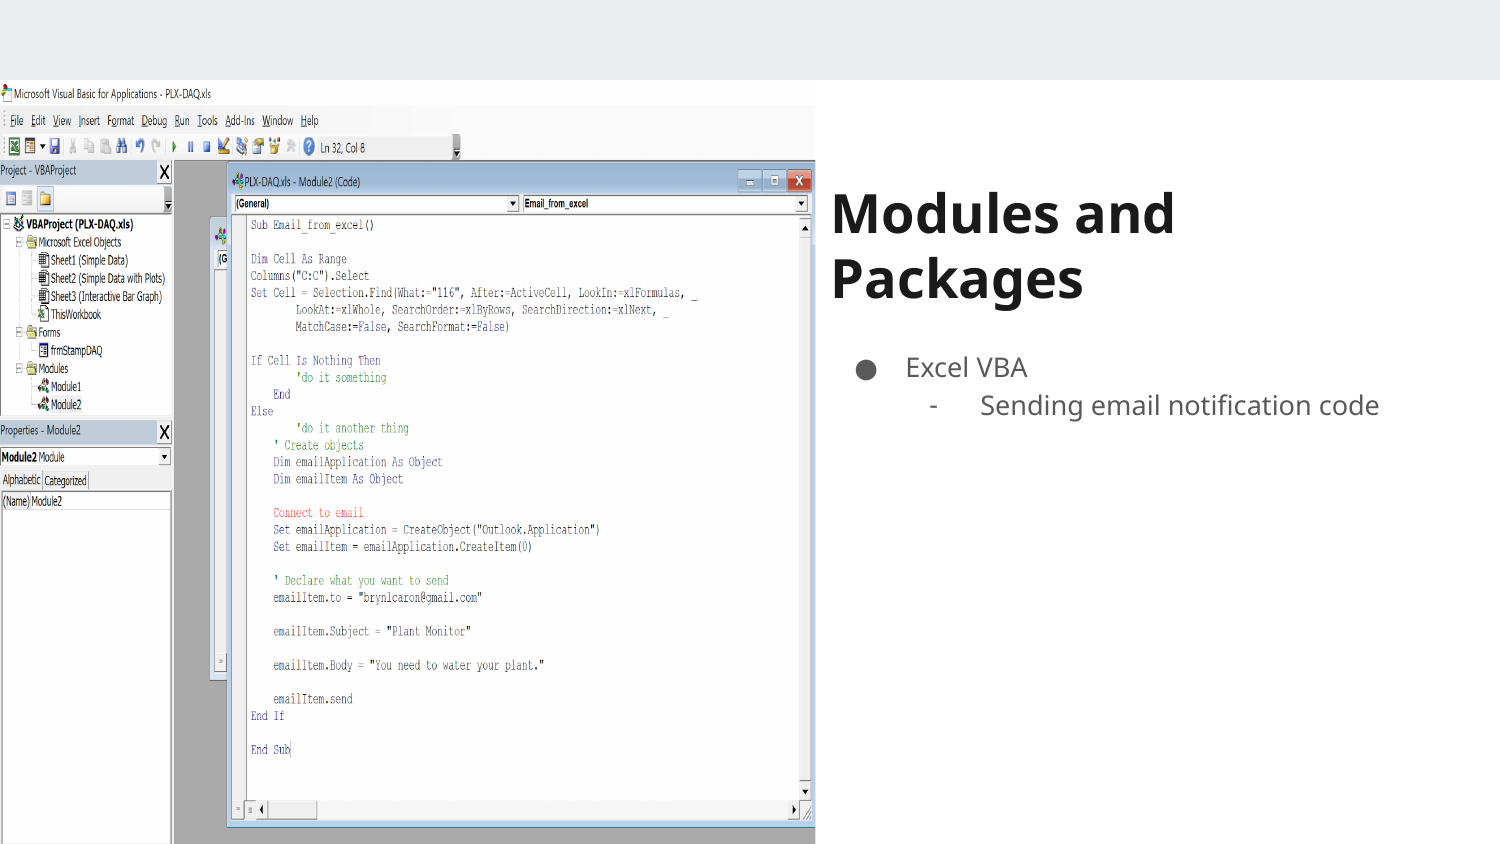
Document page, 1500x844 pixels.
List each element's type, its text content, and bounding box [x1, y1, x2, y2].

picture [0, 80, 816, 844]
title Modules and Packages [820, 164, 1446, 253]
list Excel VBA Sending email notification code [820, 331, 1446, 702]
